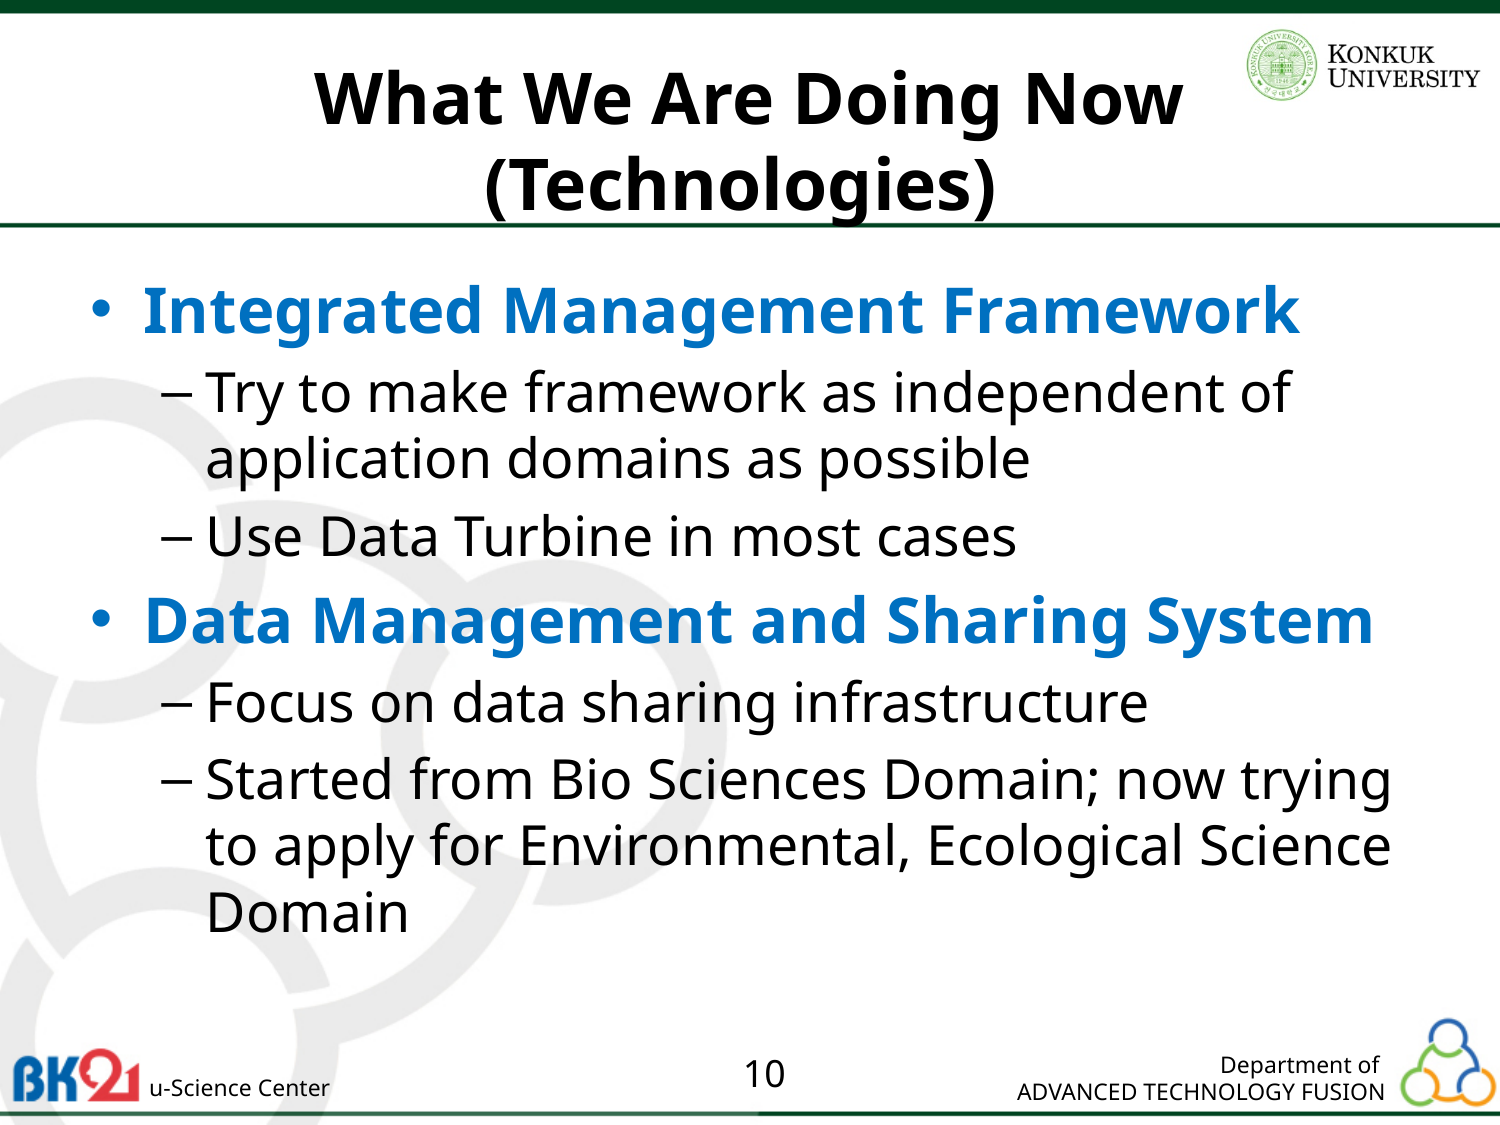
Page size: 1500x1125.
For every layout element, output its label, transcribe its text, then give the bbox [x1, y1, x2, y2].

list Integrated Management Framework Try to make framework as independent of application domains as possible Use Data Turbine in most cases Data Management and Sharing System Focus on data sharing infrastructure Started from Bio Sciences Domain; now trying to apply for Environmental, Ecological Science Domain [75, 262, 1425, 1005]
picture [0, 0, 1500, 1125]
title What We Are Doing Now (Technologies) [75, 45, 1425, 233]
